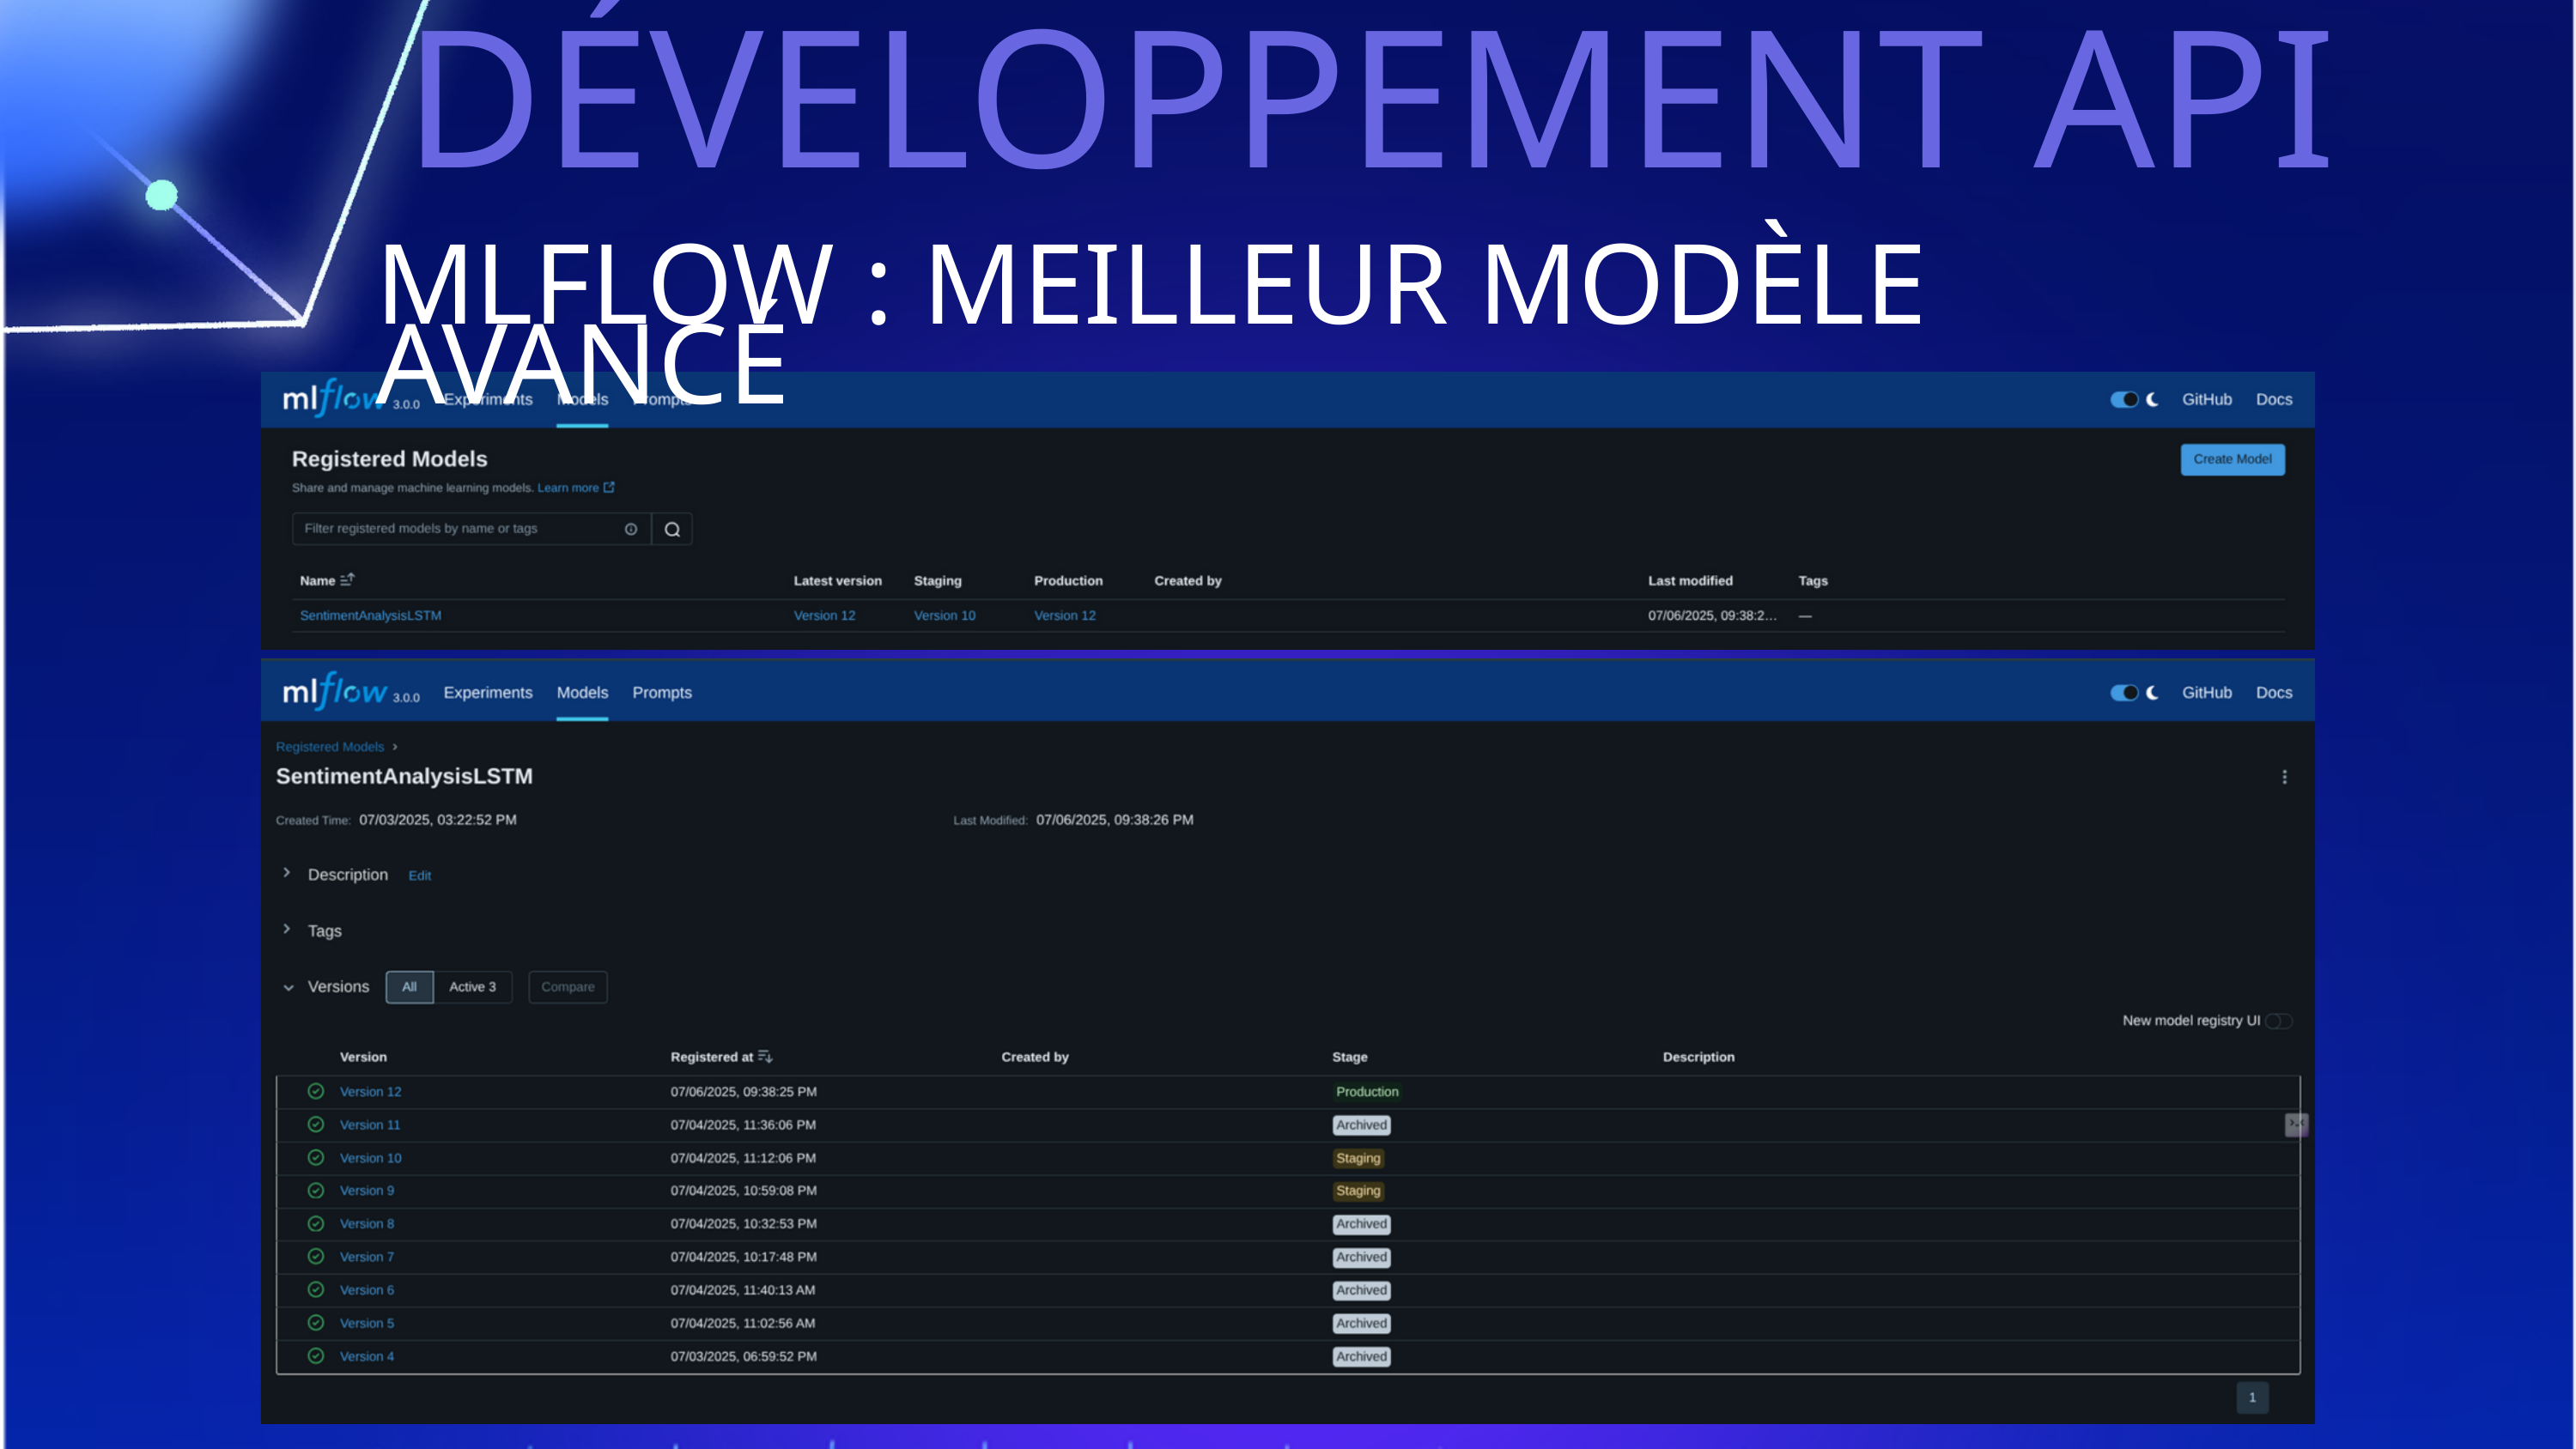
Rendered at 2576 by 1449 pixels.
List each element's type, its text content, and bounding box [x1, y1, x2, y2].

text_box MLFLOW : MEILLEUR MODÈLE AVANCÉ [375, 266, 2040, 427]
text_box [260, 658, 2316, 1424]
text_box [0, 0, 2576, 1449]
text_box [260, 372, 2316, 650]
text_box [0, 0, 550, 407]
text_box DÉVELOPPEMENT API [355, 68, 2385, 206]
